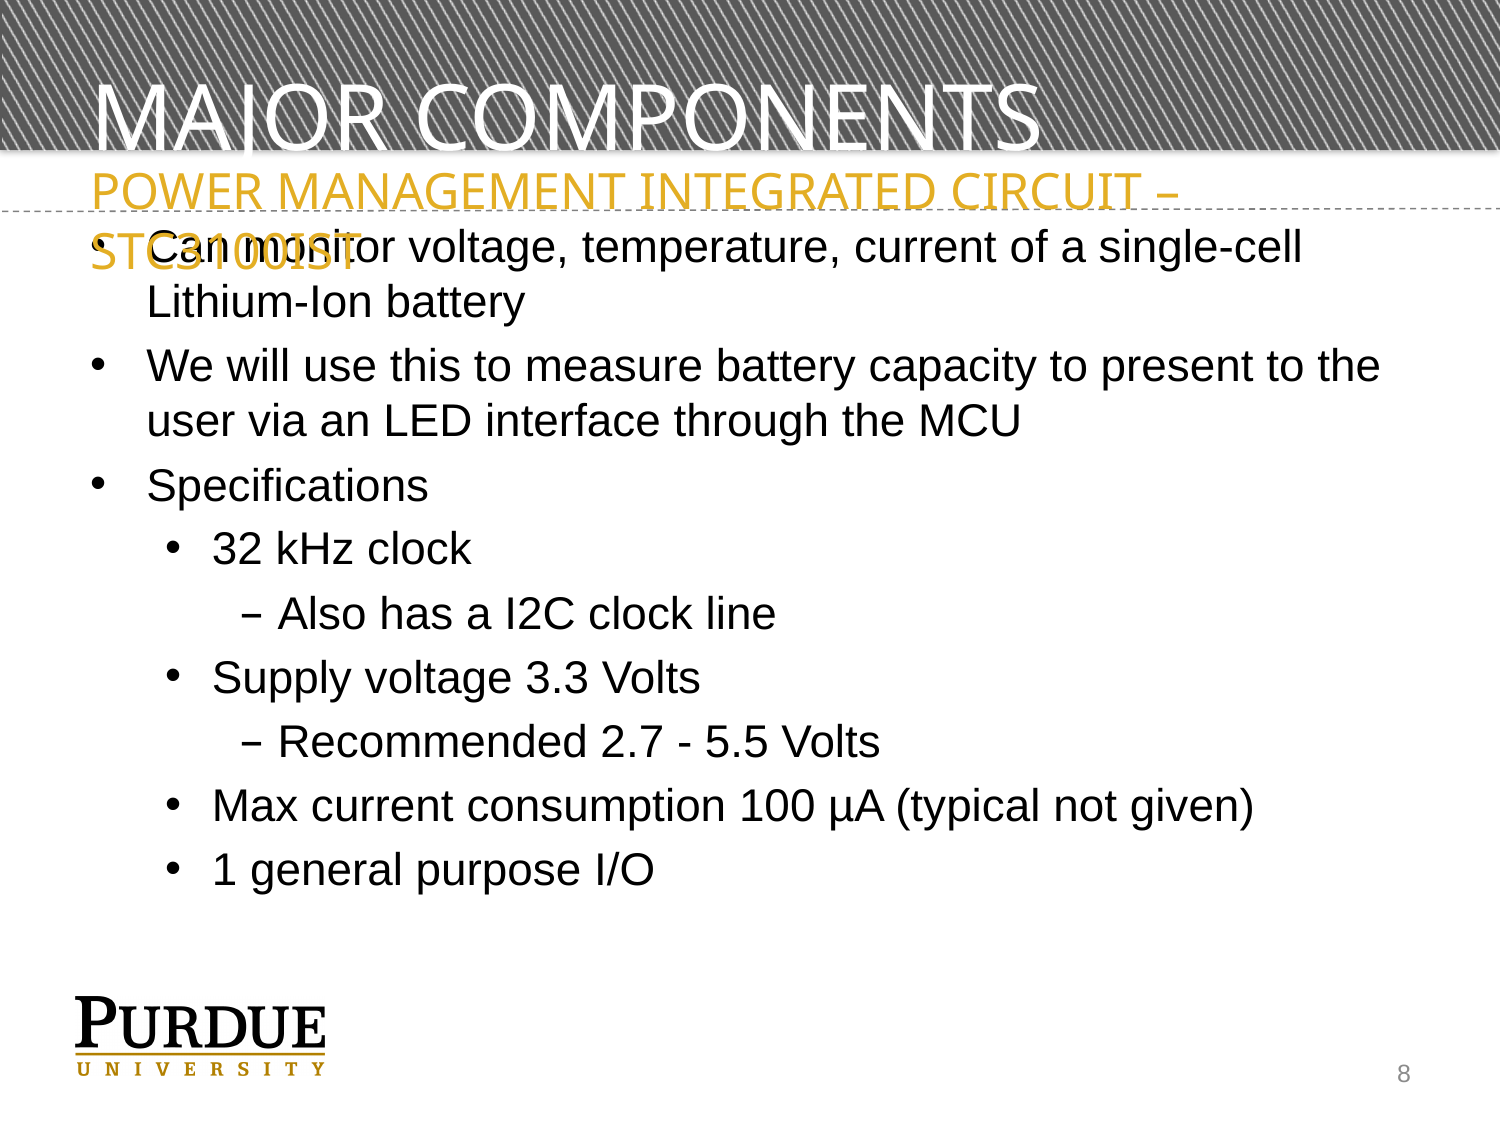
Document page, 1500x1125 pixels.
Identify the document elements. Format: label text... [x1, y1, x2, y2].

list Can monitor voltage, temperature, current of a single-cell Lithium-Ion battery We will use this to measure battery capacity to present to the user via an LED interface through the MCU Specifications 32 kHz clock Also has a I2C clock line Supply voltage 3.3 Volts Recommended 2.7 - 5.5 Volts Max current consumption 100 µA (typical not given) 1 general purpose I/O [75, 225, 1425, 1080]
title Major Components [75, 51, 1427, 175]
list Power management integrated circuit – STC3100IST [75, 151, 1425, 225]
slide_number 8 [1076, 1042, 1427, 1103]
